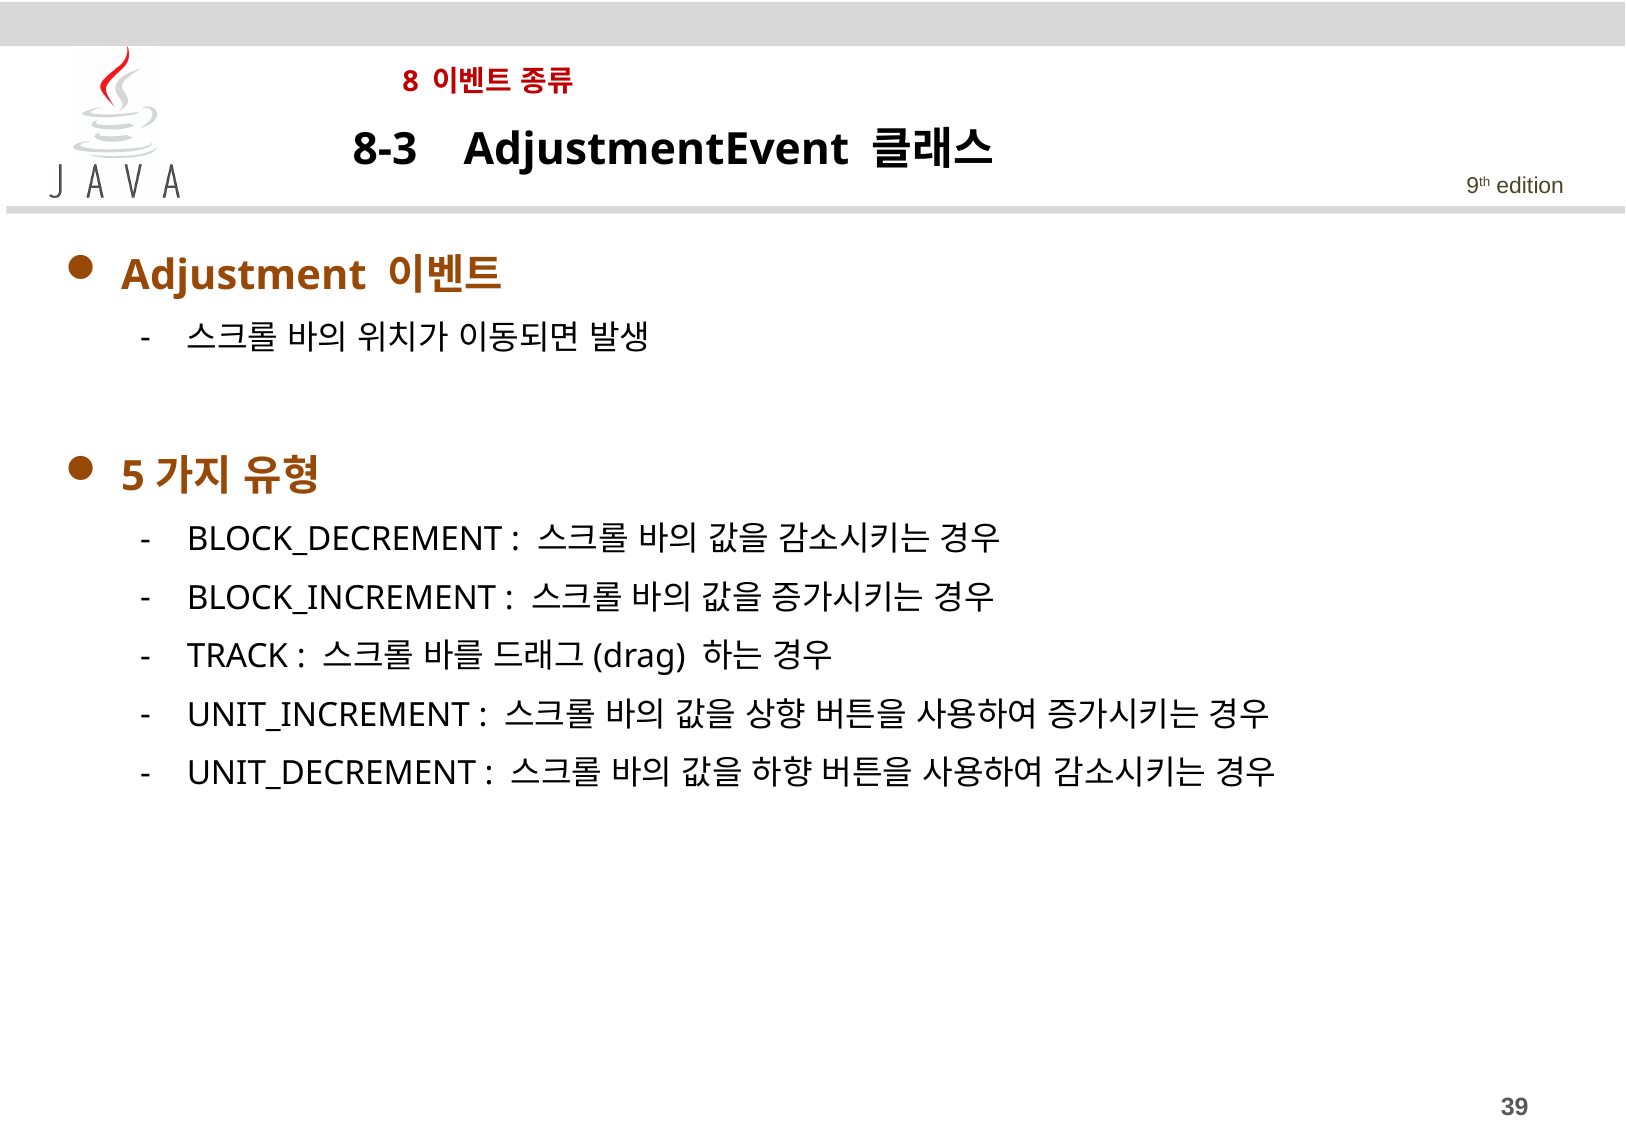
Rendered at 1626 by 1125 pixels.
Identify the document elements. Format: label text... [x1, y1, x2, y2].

picture [73, 46, 157, 158]
list 8-3 AdjustmentEvent 클래스 [337, 112, 1625, 181]
title 8 이벤트 종류 [387, 54, 1393, 105]
slide_number 39 [1164, 1074, 1544, 1125]
list Adjustment 이벤트 스크롤 바의 위치가 이동되면 발생 5가지 유형 BLOCK_DECREMENT : 스크롤 바의 값을 감소시키는 경우 BLOCK_INCREMENT : 스크롤 바의 값을 증가시키는 경우 TRACK : 스크롤 바를 드래그(drag) 하는 경우 UNIT_INCREMENT : 스크롤 바의 값을 상향 버튼을 사용하여 증가시키는 경우 UNIT_DECREMENT : 스크롤 바의 값을 하향 버튼을 사용하여 감소시키는 경우 [48, 223, 1564, 1064]
picture [49, 164, 180, 198]
